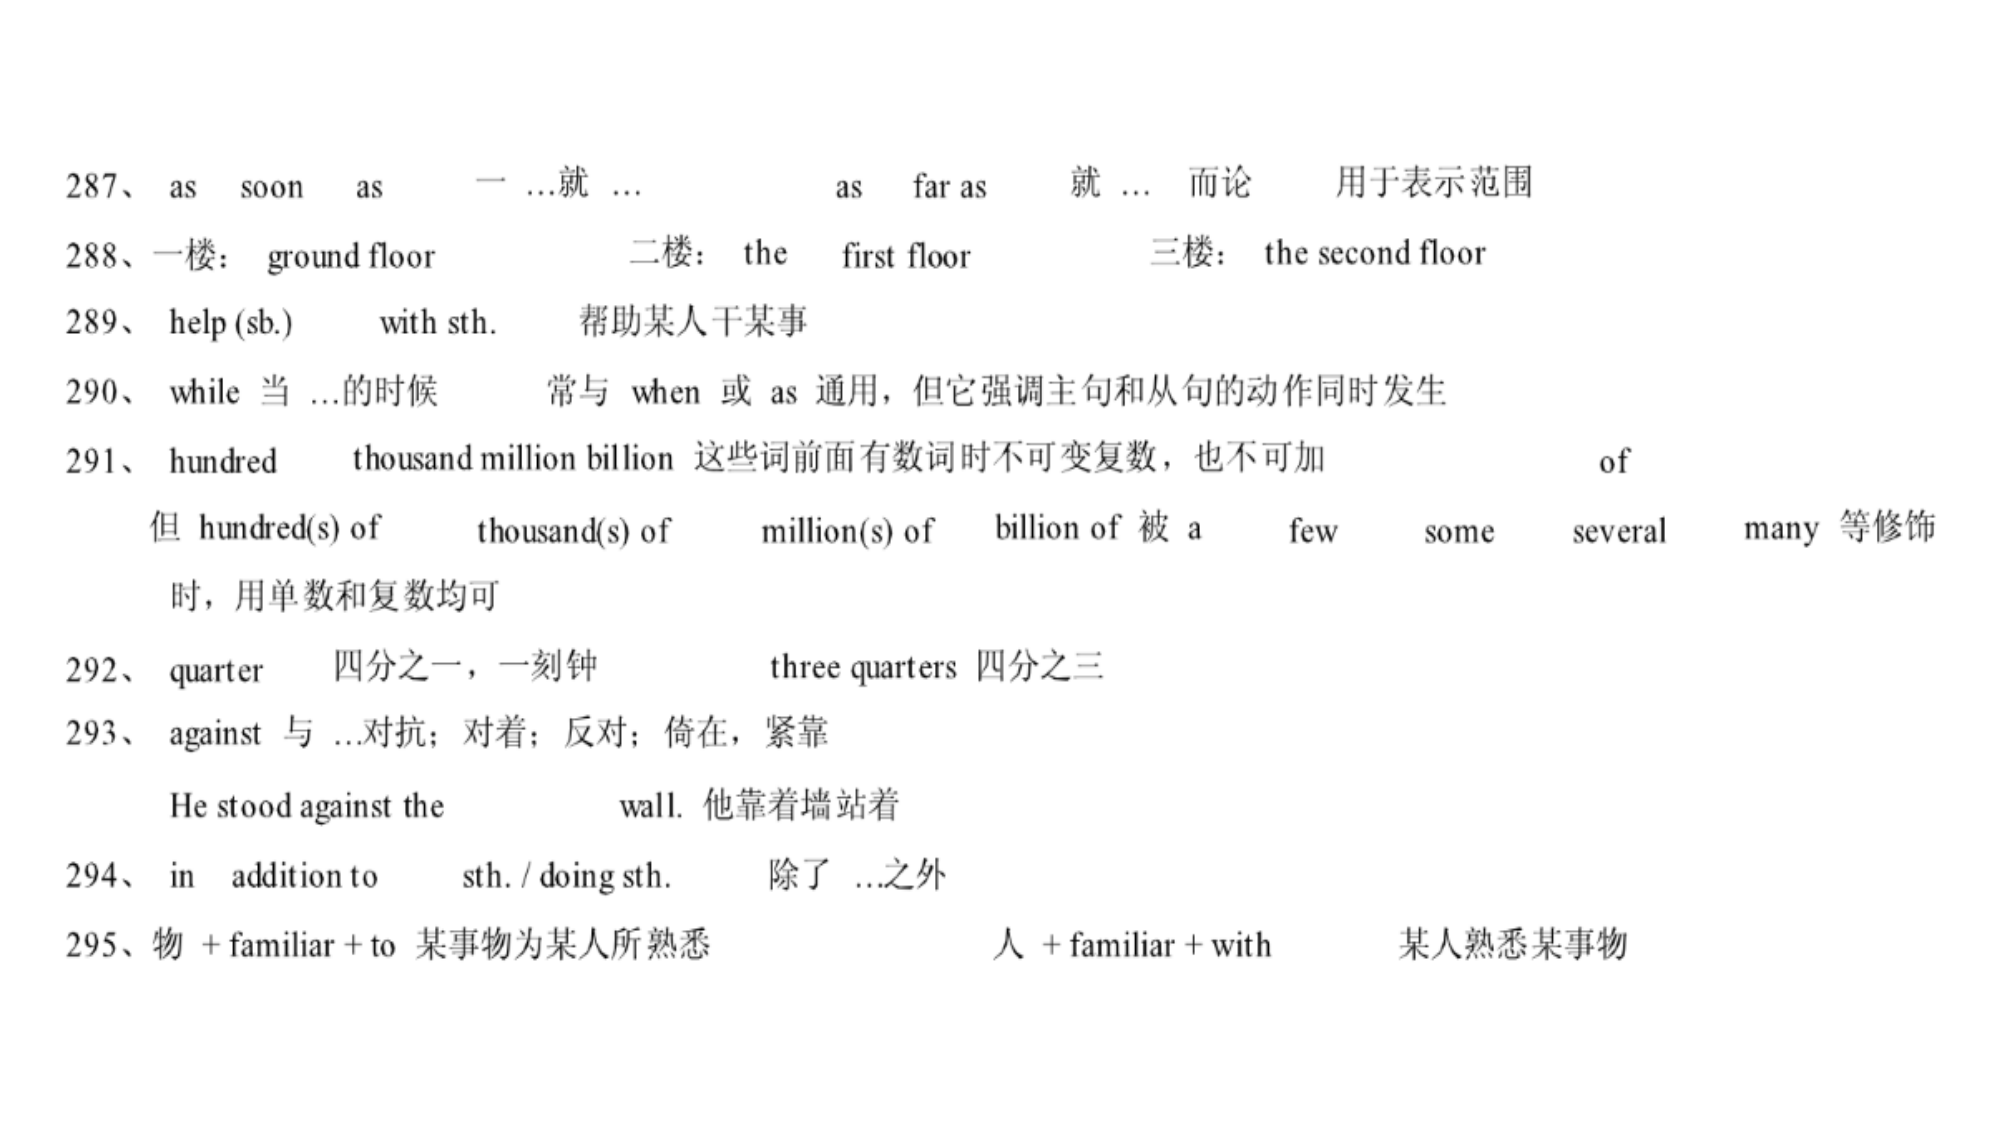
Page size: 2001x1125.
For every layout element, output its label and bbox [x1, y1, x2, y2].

picture [27, 146, 1964, 996]
